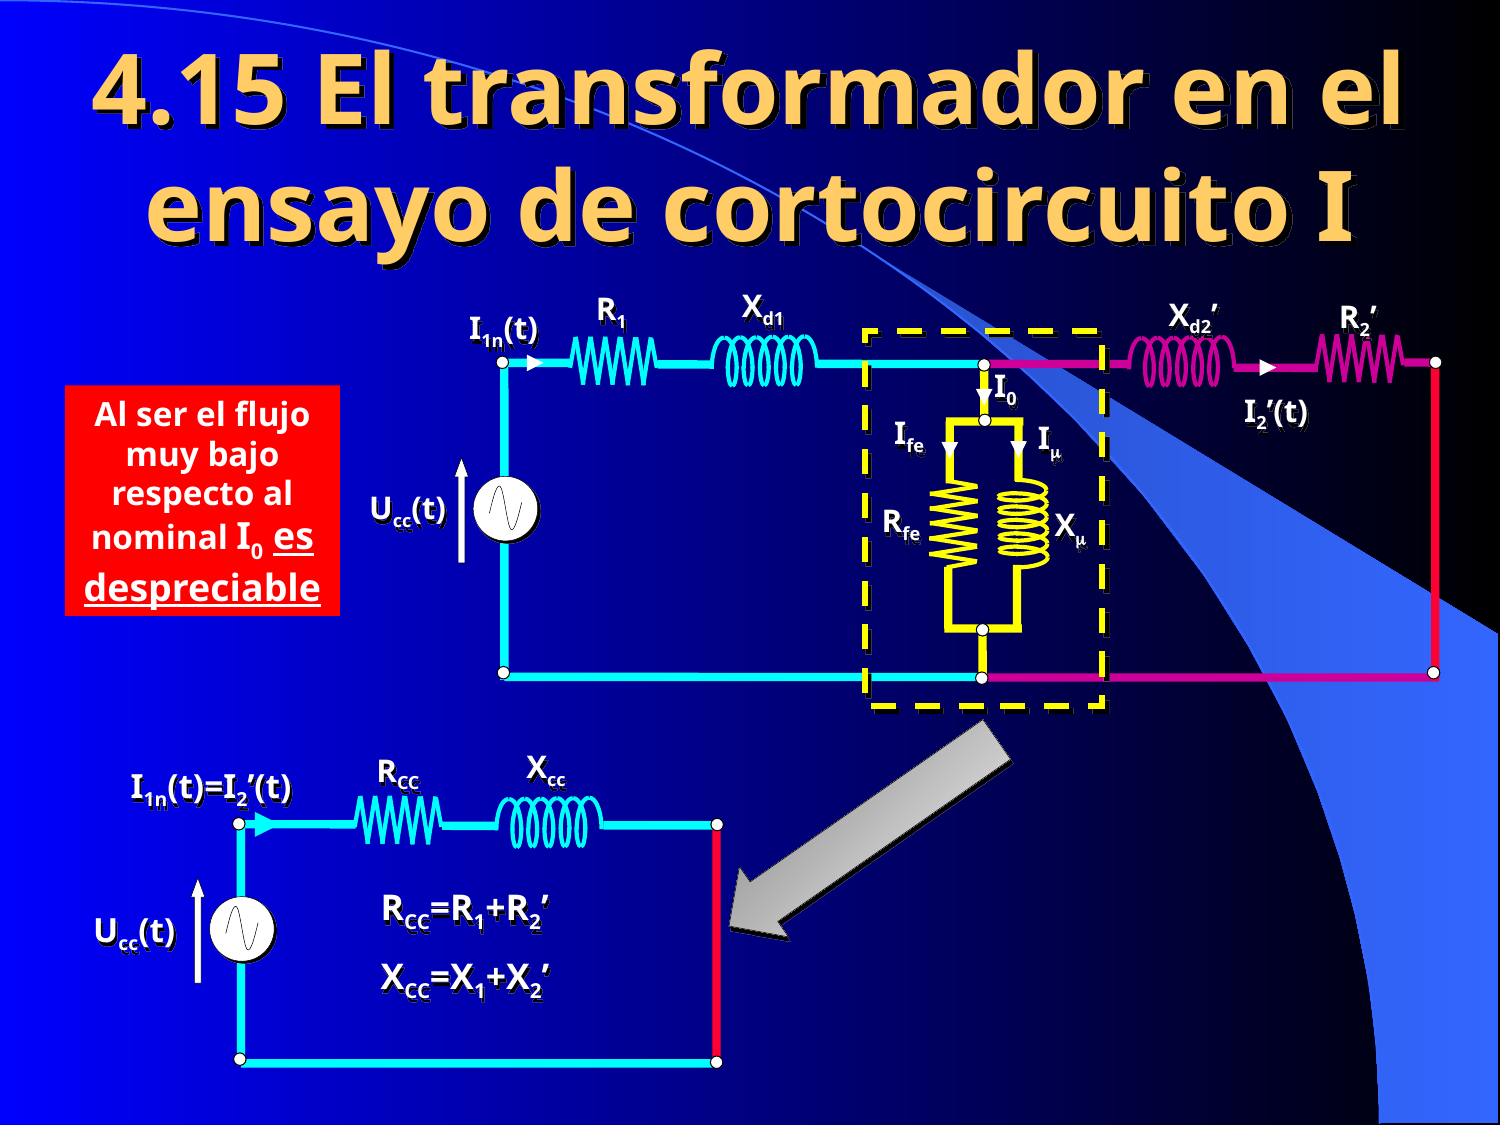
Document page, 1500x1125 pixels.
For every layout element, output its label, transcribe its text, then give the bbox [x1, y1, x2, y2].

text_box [78, 740, 724, 1069]
text_box [864, 693, 1103, 706]
text_box [728, 719, 1011, 937]
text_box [354, 278, 1443, 685]
text_box Al ser el flujo muy bajo respecto al nominal I0 es despreciable [64, 385, 340, 616]
title 4.15 El transformador en el ensayo de cortocircuito I [12, 50, 1488, 238]
